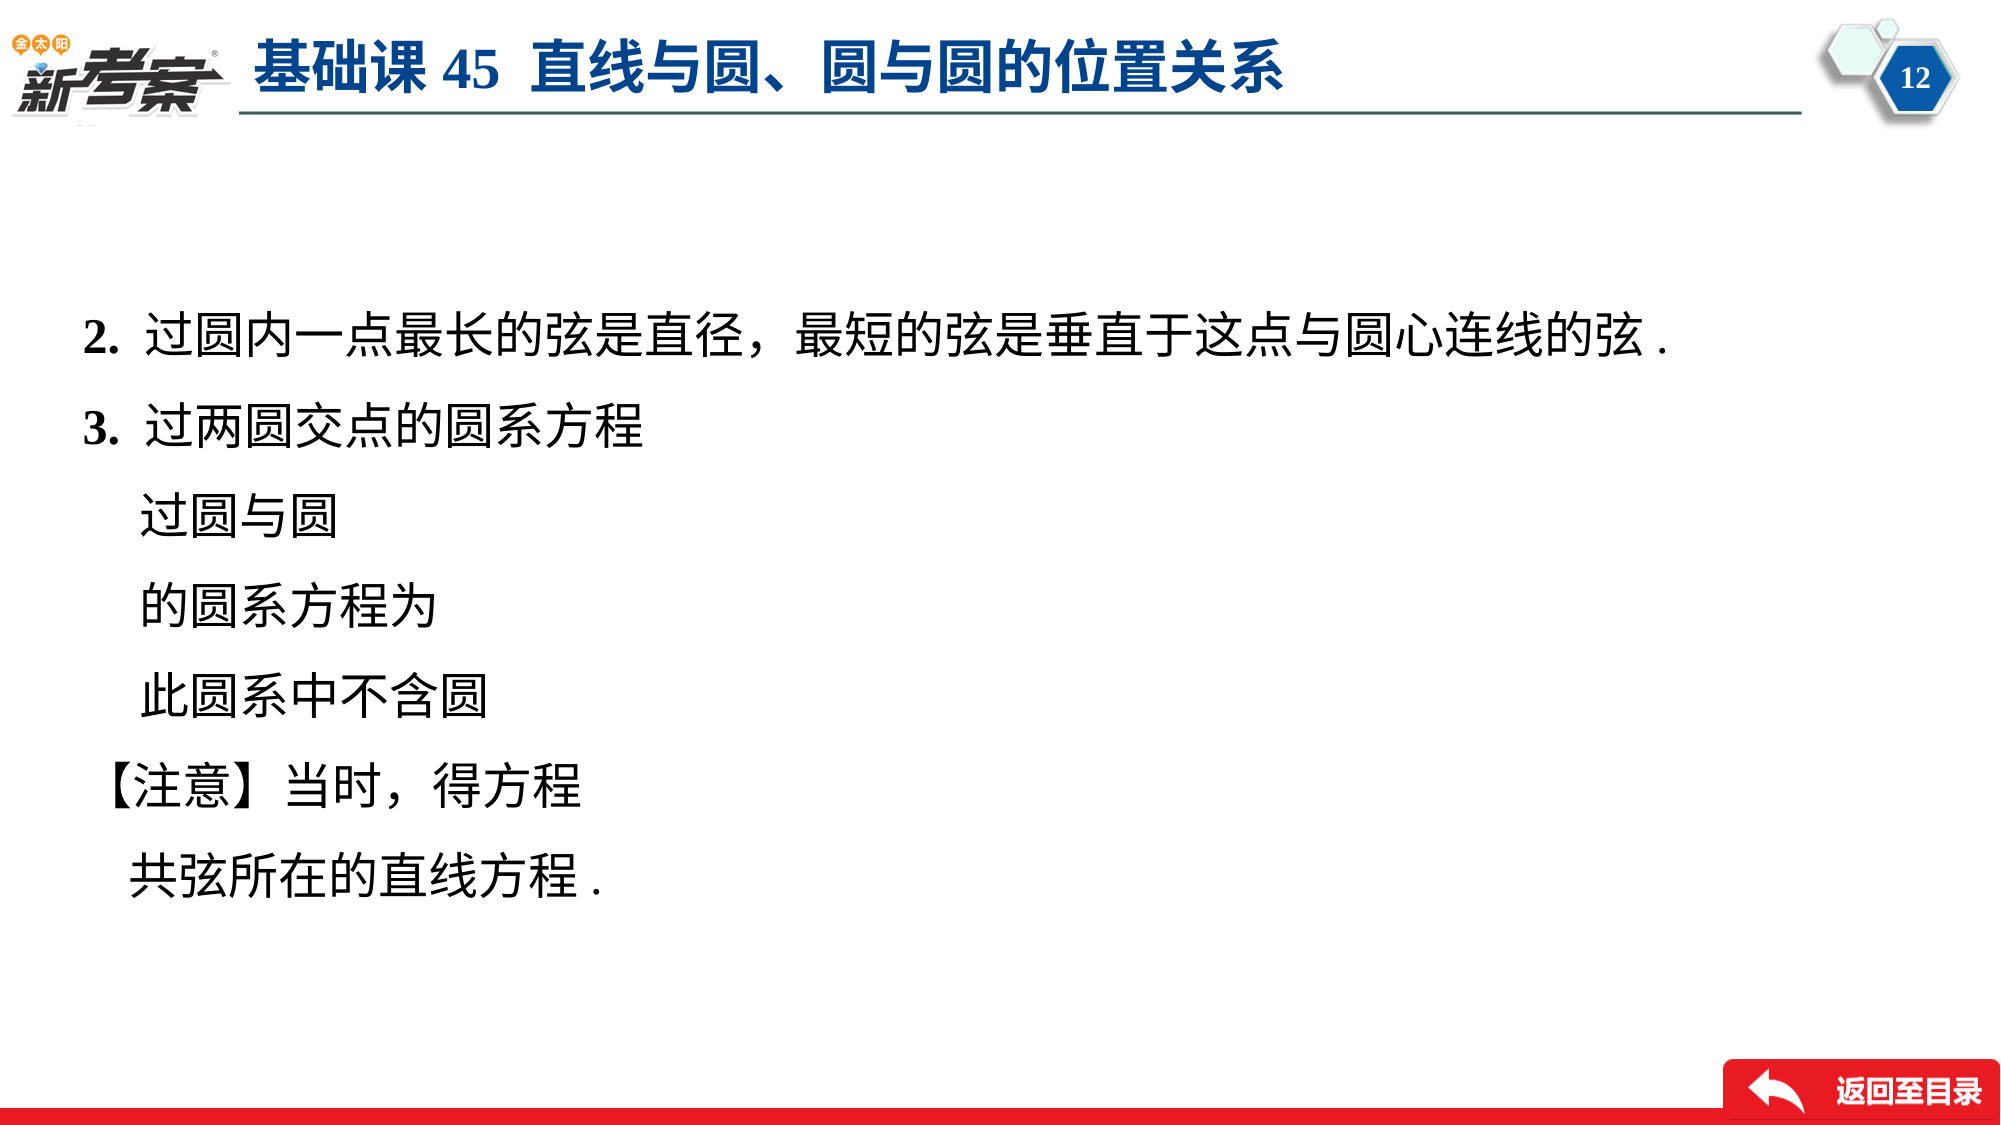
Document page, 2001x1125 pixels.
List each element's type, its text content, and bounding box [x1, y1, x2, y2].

picture [0, 0, 2001, 1125]
text_box 2. 过圆内一点最长的弦是直径，最短的弦是垂直于这点与圆心连线的弦. [82, 273, 1917, 354]
